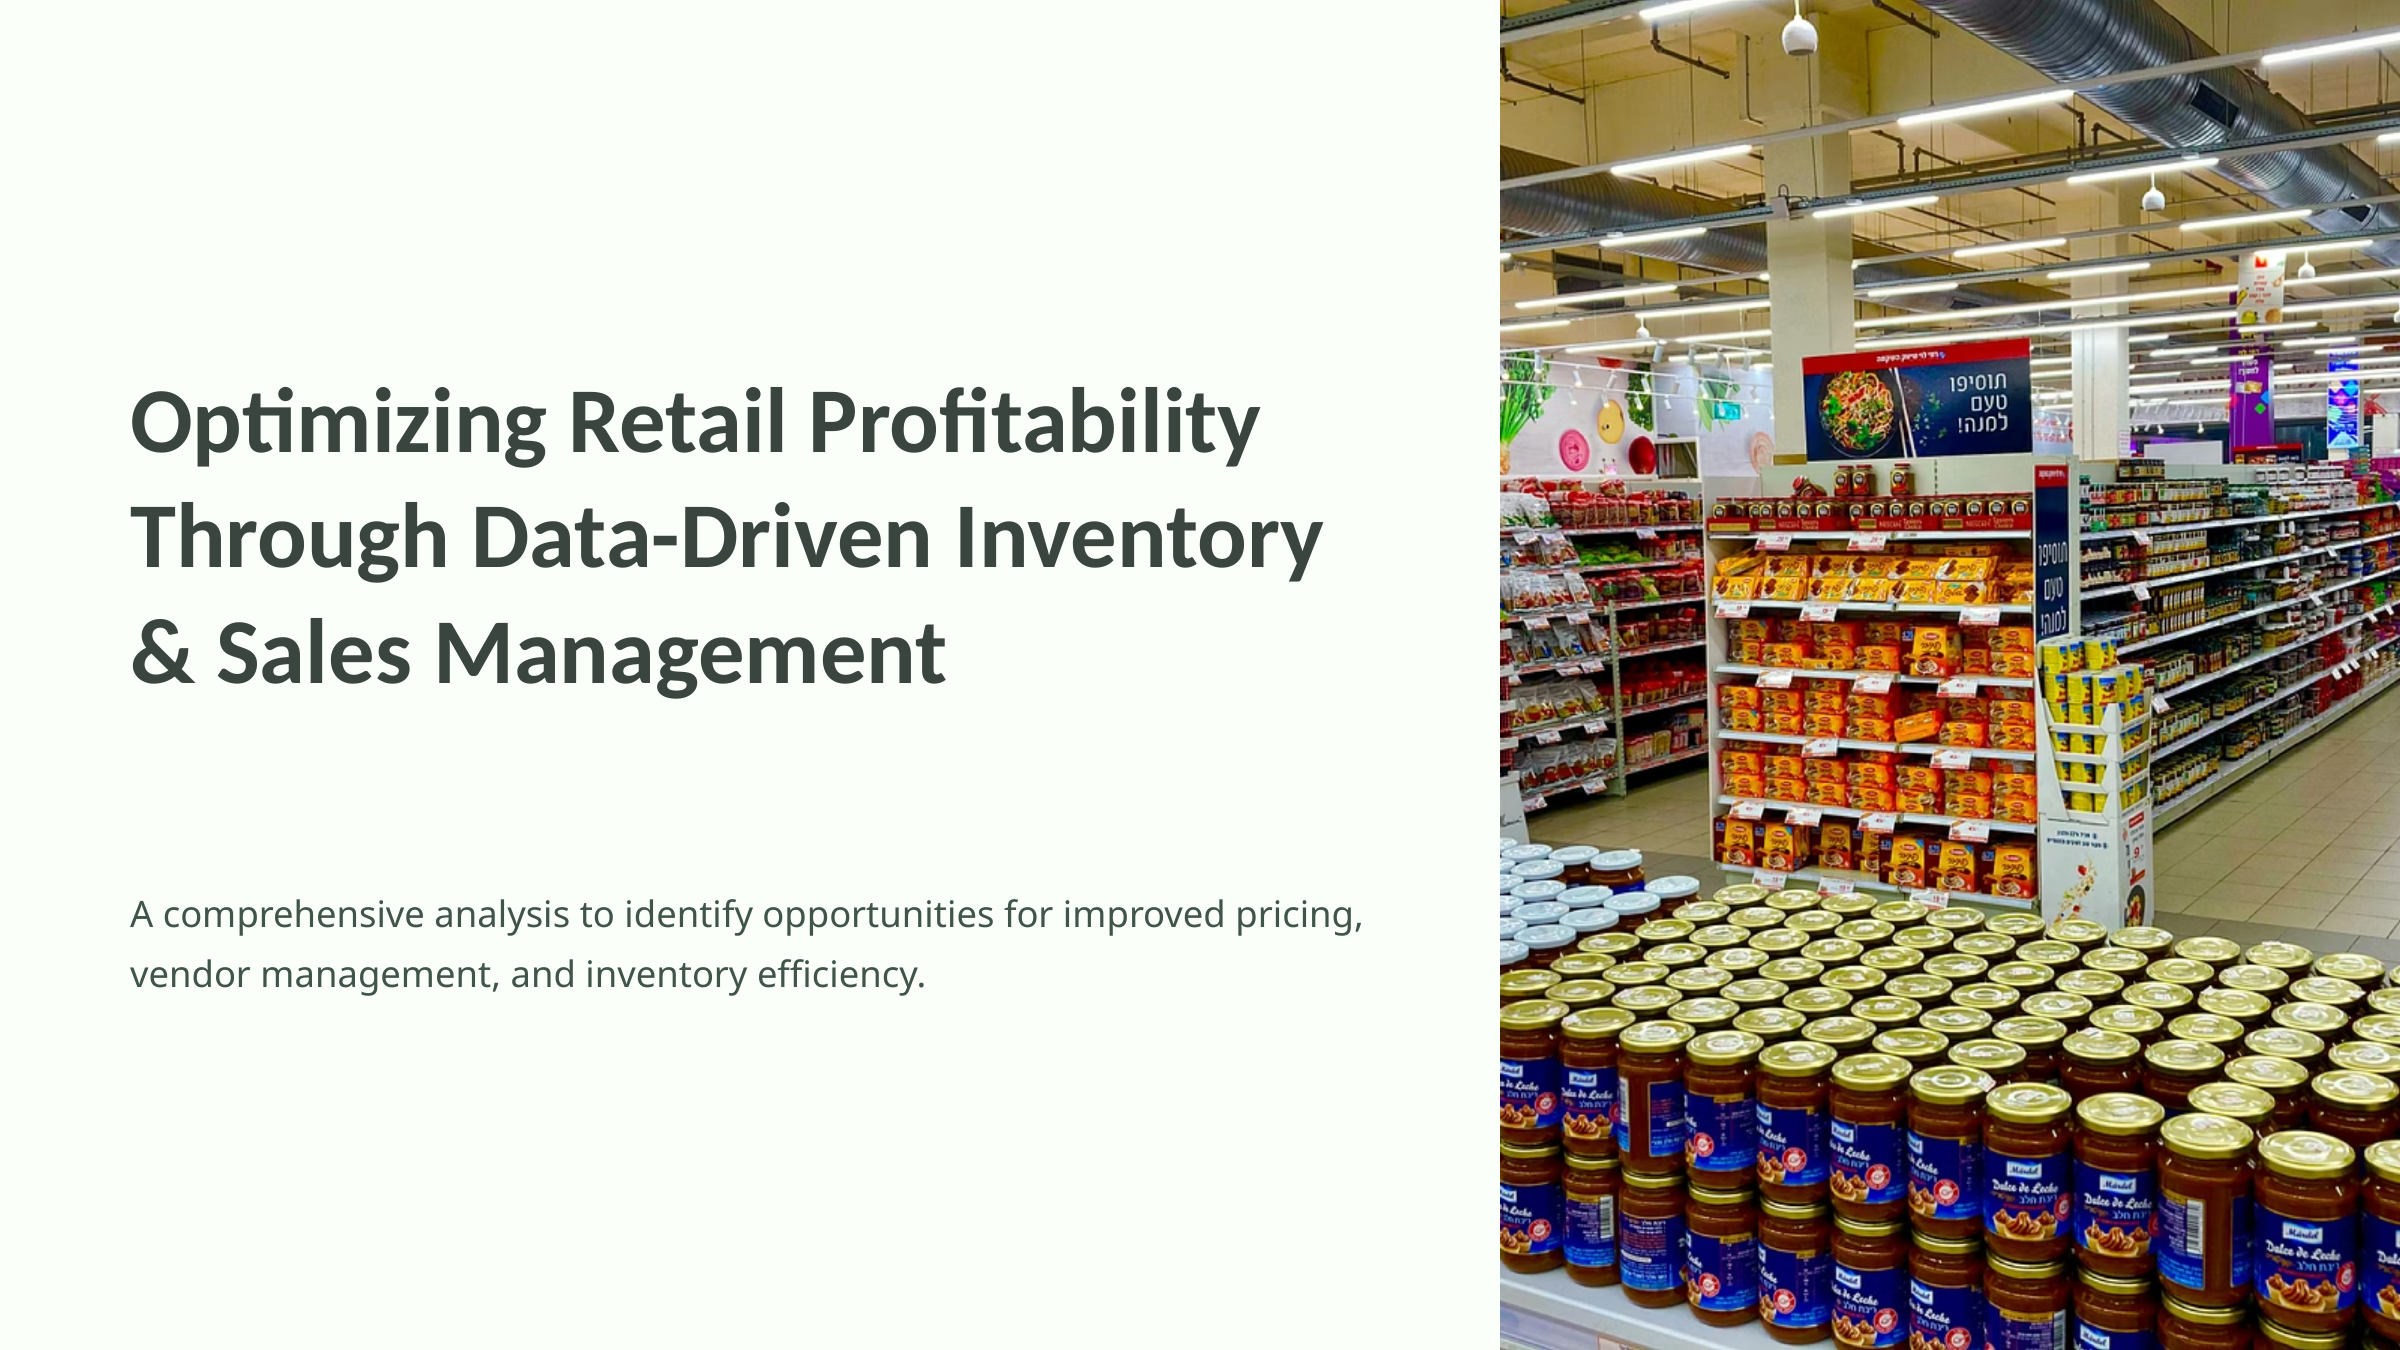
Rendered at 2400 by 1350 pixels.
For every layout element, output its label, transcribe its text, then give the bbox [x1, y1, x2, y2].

text_box A comprehensive analysis to identify opportunities for improved pricing, vendor management, and inventory efficiency. [130, 875, 1370, 995]
text_box Optimizing Retail Profitability Through Data-Driven Inventory & Sales Management [130, 355, 1370, 821]
picture [1499, 0, 2400, 1350]
